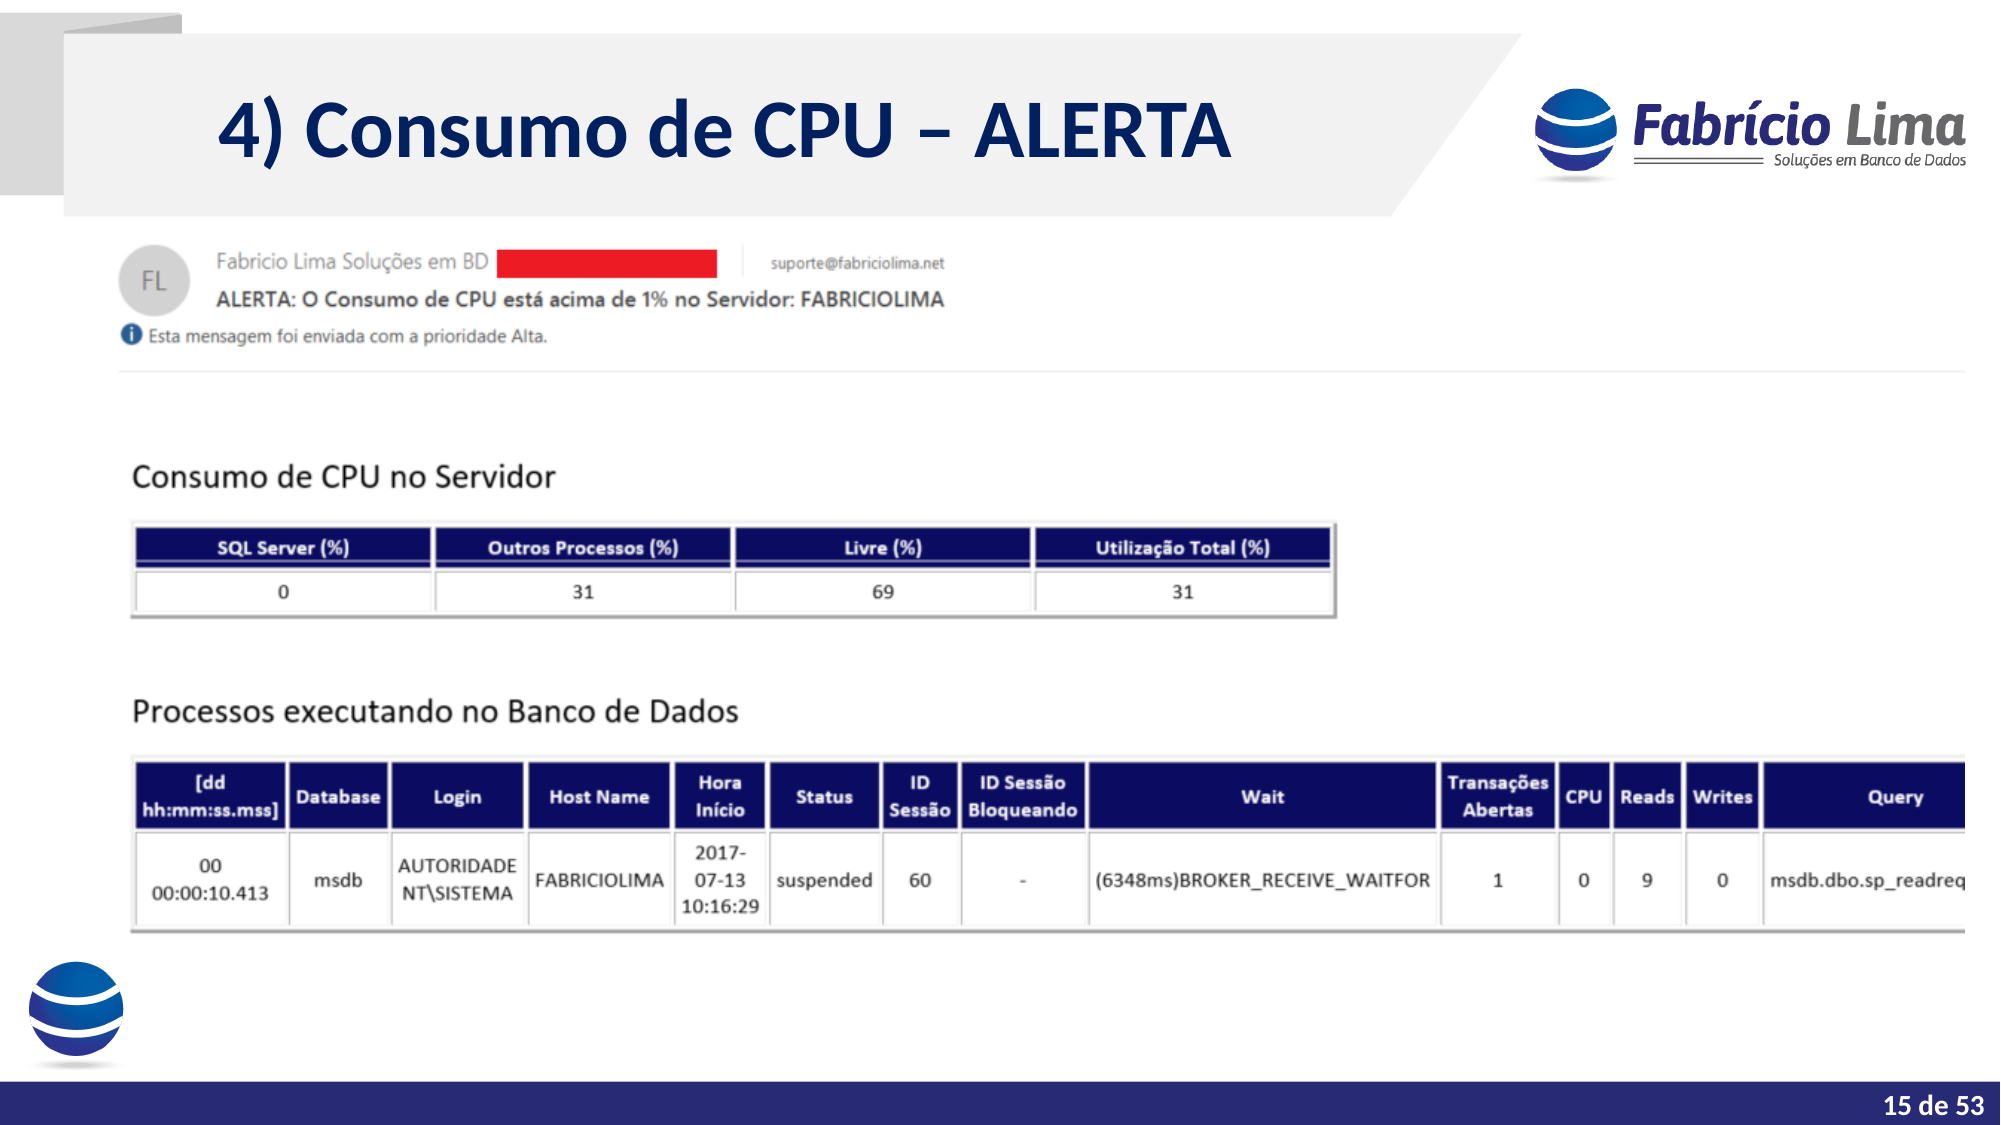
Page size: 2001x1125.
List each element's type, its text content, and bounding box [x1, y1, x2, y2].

text_box 4) Consumo de CPU – ALERTA [62, 31, 1390, 218]
picture [115, 241, 1965, 941]
picture [14, 951, 137, 1082]
picture [1501, 42, 1997, 217]
slide_number 15 de 53 [1718, 1083, 2000, 1125]
